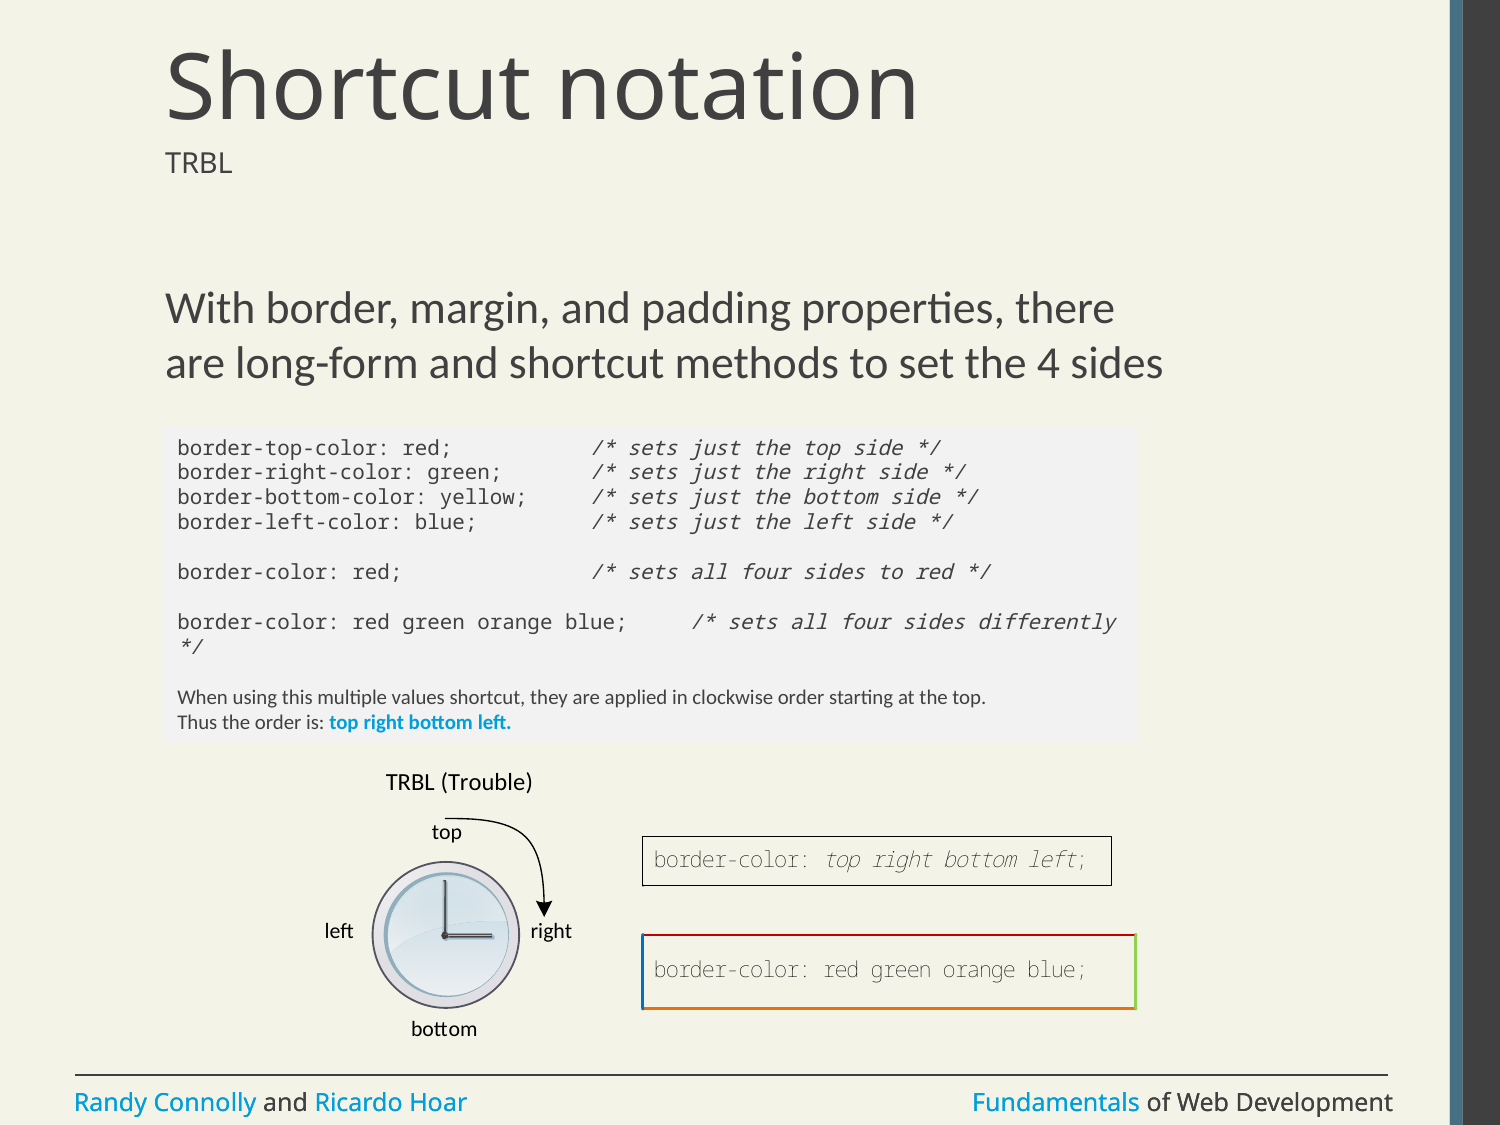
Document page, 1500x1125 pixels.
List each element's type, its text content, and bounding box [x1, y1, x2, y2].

list TRBL [150, 137, 1200, 188]
title Shortcut notation [150, 20, 1425, 188]
text_box border-top-color: red; /* sets just the top side */ border-right-color: green; /* sets just the right side */ border-bottom-color: yellow; /* sets just the bottom side */ border-left-color: blue; /* sets just the left side */ border-color: red; /* sets all four sides to red */ border-color: red green orange blue; /* sets all four sides differently */ When using this multiple values shortcut, they are applied in clockwise order starting at the top. Thus the order is: top right bottom left. [162, 426, 1138, 742]
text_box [212, 749, 1164, 1064]
list With border, margin, and padding properties, there are long-form and shortcut methods to set the 4 sides [150, 270, 1200, 1013]
